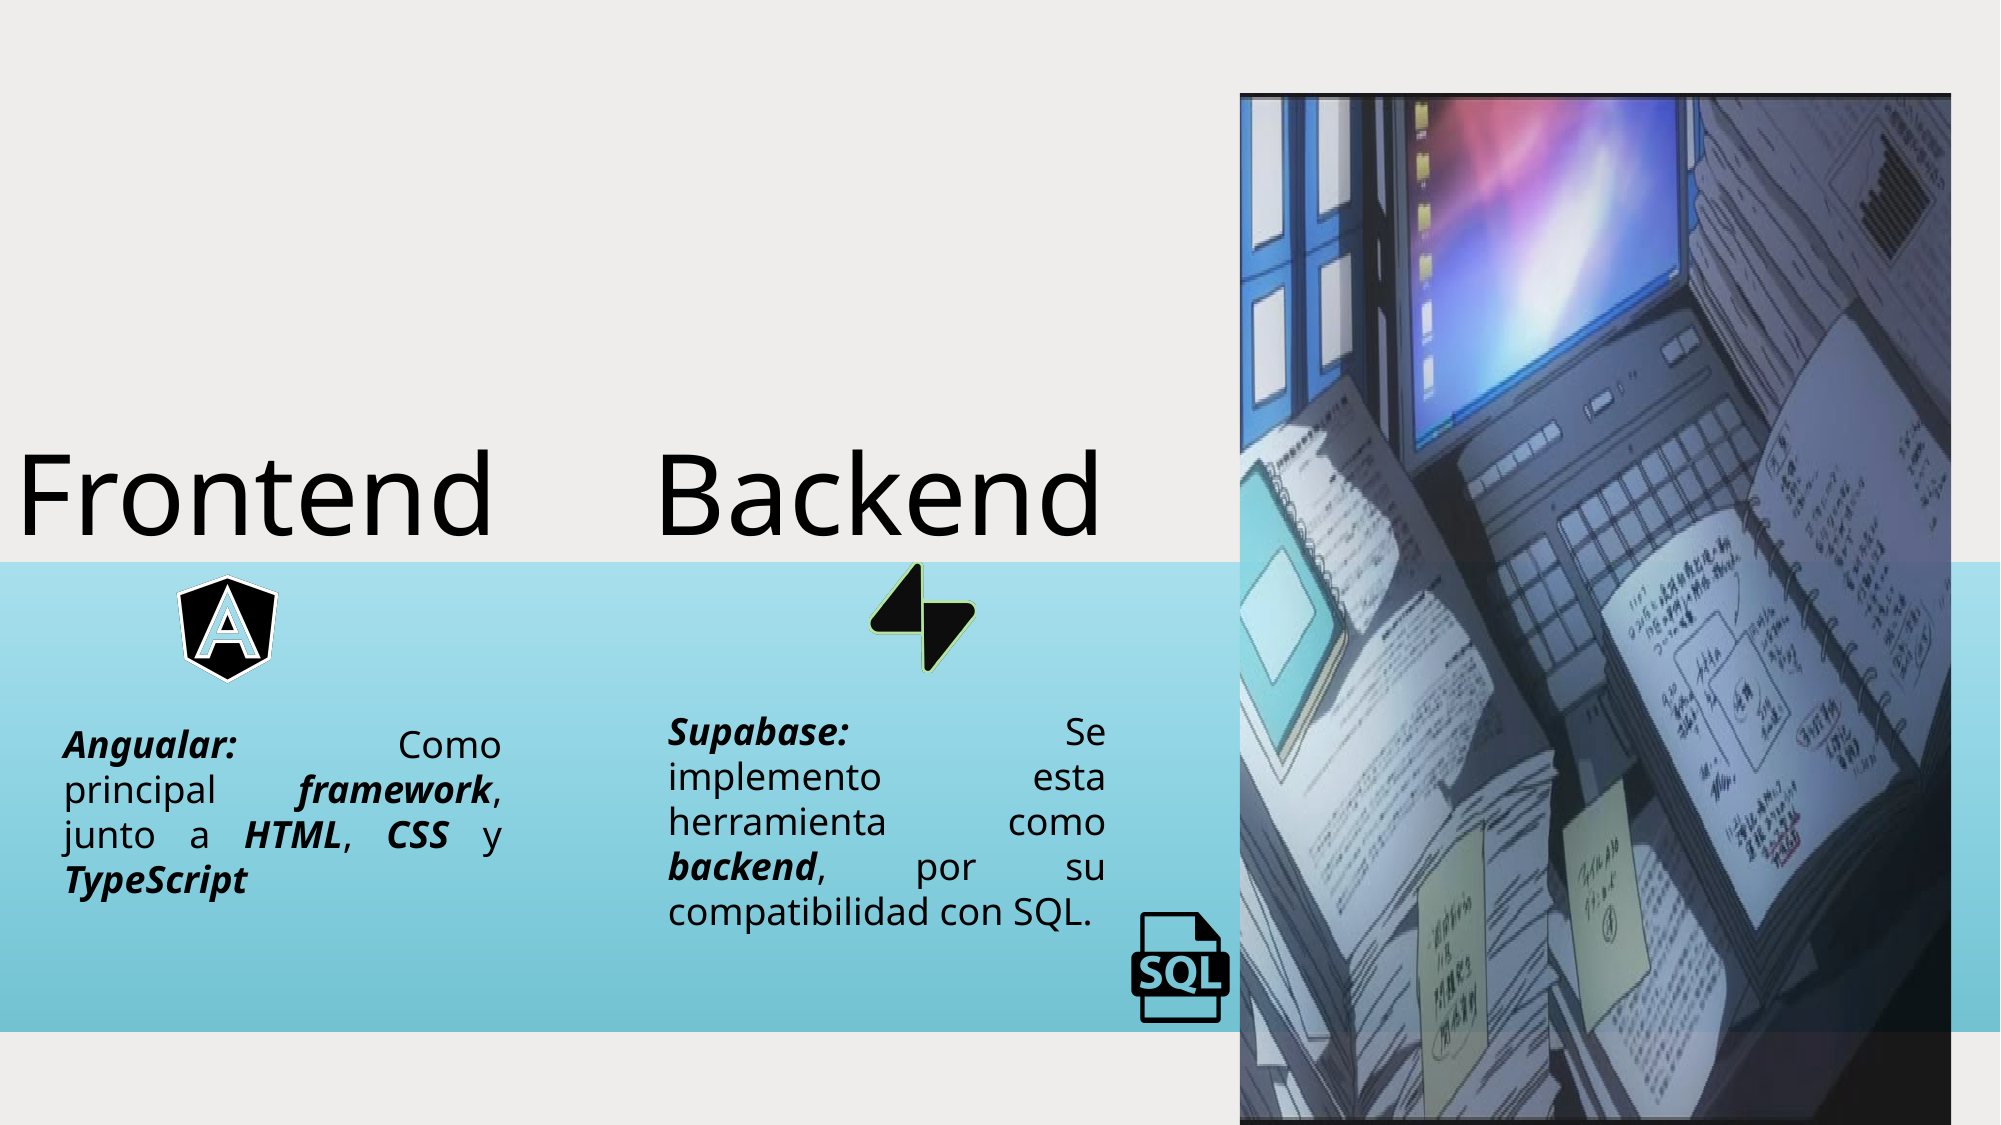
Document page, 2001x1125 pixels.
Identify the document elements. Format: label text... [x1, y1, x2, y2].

text_box Supabase: Se implemento esta herramienta como backend, por su compatibilidad con SQL. [653, 700, 1122, 941]
text_box [0, 566, 1238, 1033]
text_box Frontend [0, 415, 280, 566]
text_box [1238, 92, 1953, 1125]
text_box [1953, 561, 2000, 1033]
picture [1124, 911, 1237, 1024]
picture [868, 561, 977, 674]
text_box Angualar: Como principal framework, junto a HTML, CSS y TypeScript [48, 713, 517, 909]
text_box Backend [280, 415, 1238, 566]
picture [171, 573, 284, 685]
